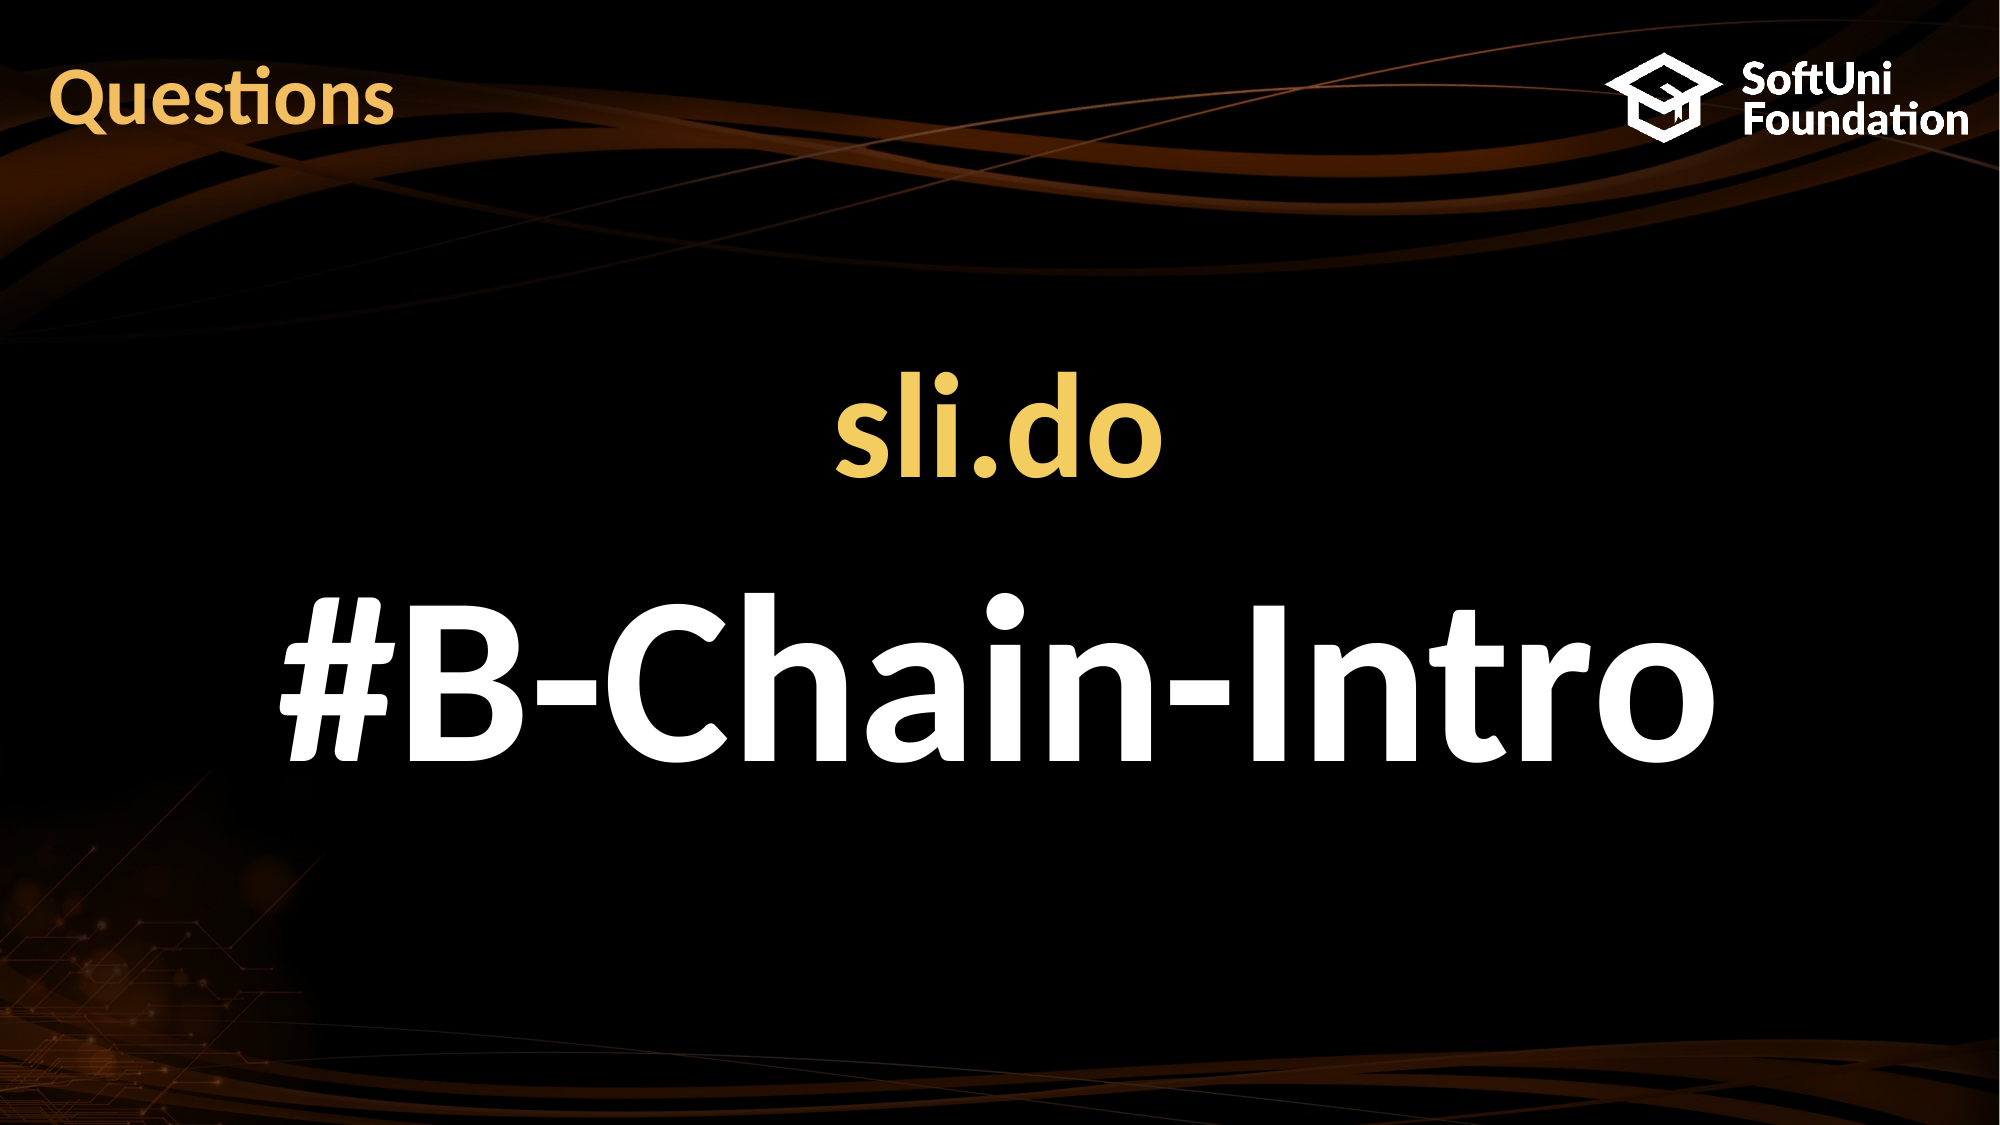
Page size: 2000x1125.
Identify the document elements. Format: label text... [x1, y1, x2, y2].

list sli.do #B-Chain-Intro [31, 312, 1968, 849]
picture [0, 0, 2000, 1125]
title Questions [30, 6, 1602, 189]
